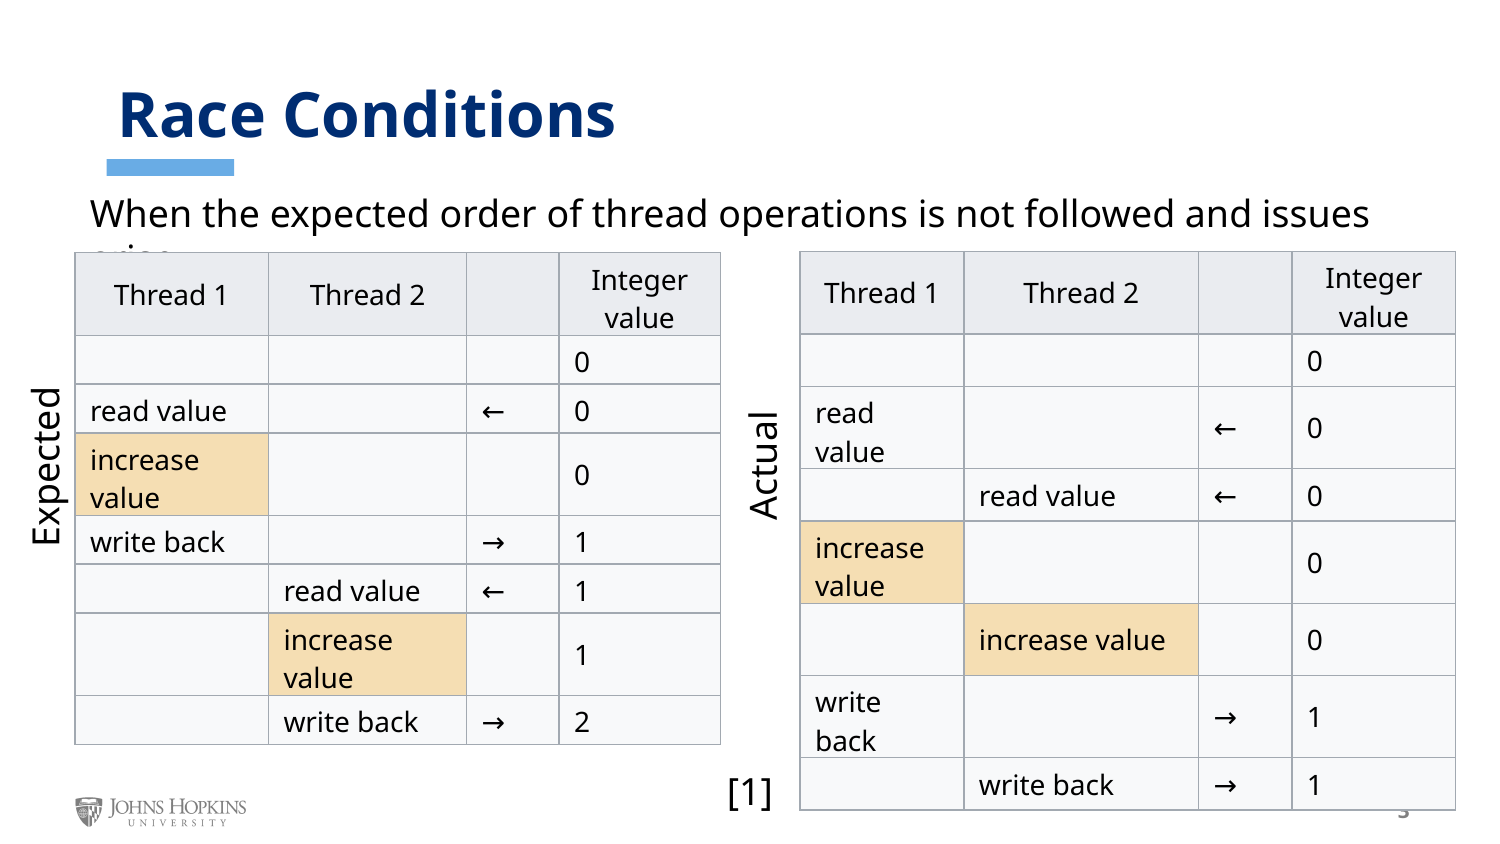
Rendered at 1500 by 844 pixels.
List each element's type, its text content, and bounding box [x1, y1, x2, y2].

table_cell ← [467, 385, 558, 432]
table_header Integer value [560, 253, 720, 335]
table_cell [801, 604, 963, 675]
text_box When the expected order of thread operations is not followed and issues arise [74, 182, 1425, 288]
table_cell [76, 565, 268, 612]
table_cell increase value [801, 522, 963, 603]
table_cell 1 [560, 614, 720, 695]
table_cell write back [965, 758, 1198, 809]
table_cell increase value [76, 434, 268, 515]
table_cell 1 [560, 565, 720, 612]
table_header Thread 2 [965, 252, 1198, 333]
table_cell [76, 696, 268, 744]
table_cell [965, 676, 1198, 757]
table_cell 1 [1293, 676, 1455, 757]
text_box [1] [712, 760, 788, 821]
table_cell read value [965, 469, 1198, 520]
table_cell [1199, 522, 1291, 603]
table_cell [965, 387, 1198, 468]
table_cell 0 [1293, 387, 1455, 468]
table_cell ← [467, 565, 558, 612]
table_header Thread 1 [801, 252, 963, 333]
text_box Actual [731, 396, 792, 536]
table_header [1199, 252, 1291, 333]
table_header Thread 2 [269, 253, 466, 335]
table_cell [965, 335, 1198, 386]
table_cell read value [269, 565, 466, 612]
table_cell read value [801, 387, 963, 468]
table_cell increase value [965, 604, 1198, 675]
table_cell 0 [1293, 522, 1455, 603]
table_cell 0 [1293, 604, 1455, 675]
table_cell 2 [560, 696, 720, 744]
table_cell [801, 469, 963, 520]
title Race Conditions [103, 70, 1397, 161]
table_header Integer value [1293, 252, 1455, 333]
table_header [467, 253, 558, 335]
table_cell write back [269, 696, 466, 744]
table_cell [801, 758, 963, 809]
table_cell ← [1199, 469, 1291, 520]
table_cell → [1199, 758, 1291, 809]
table_cell write back [76, 516, 268, 563]
table_cell 0 [1293, 335, 1455, 386]
table_cell 0 [560, 385, 720, 432]
table_cell [269, 385, 466, 432]
table_cell [269, 434, 466, 515]
table_cell [269, 336, 466, 383]
table_cell 0 [1293, 469, 1455, 520]
table_header Thread 1 [76, 253, 268, 335]
table_cell [467, 434, 558, 515]
table_cell 0 [560, 336, 720, 383]
table_cell [1199, 335, 1291, 386]
table_cell [76, 336, 268, 383]
table_cell [76, 614, 268, 695]
text_box Expected [14, 371, 74, 563]
table_cell [269, 516, 466, 563]
table_cell 1 [560, 516, 720, 563]
table_cell [467, 614, 558, 695]
table_cell [467, 336, 558, 383]
table_cell write back [801, 676, 963, 757]
table_cell read value [76, 385, 268, 432]
table_cell ← [1199, 387, 1291, 468]
table_cell → [1199, 676, 1291, 757]
table_cell → [467, 696, 558, 744]
table_cell [1199, 604, 1291, 675]
table_cell [801, 335, 963, 386]
table_cell 0 [560, 434, 720, 515]
table_cell 1 [1293, 758, 1455, 809]
table_cell → [467, 516, 558, 563]
table_cell increase value [269, 614, 466, 695]
table_cell [965, 522, 1198, 603]
